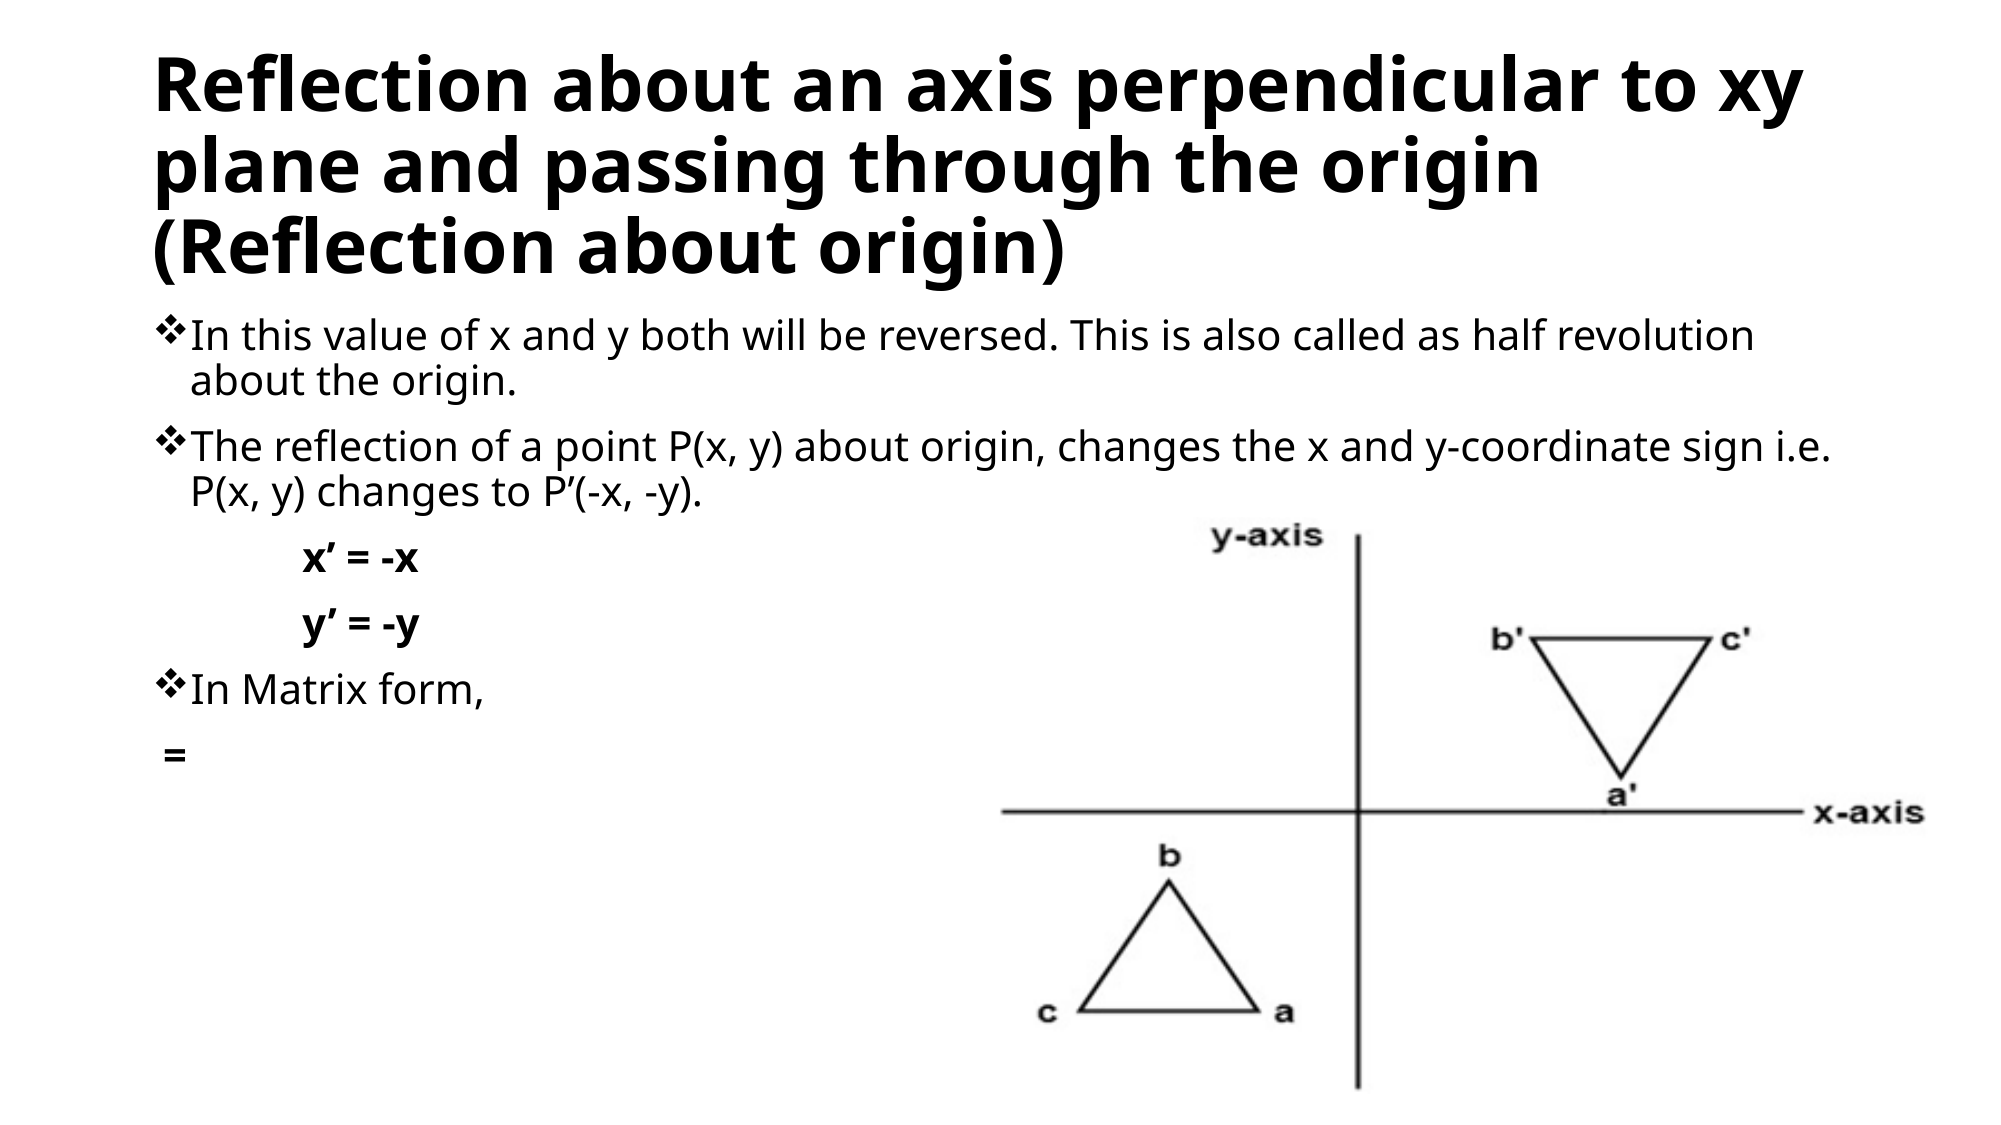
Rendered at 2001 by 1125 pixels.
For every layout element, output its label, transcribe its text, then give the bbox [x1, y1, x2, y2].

title Reflection about an axis perpendicular to xy plane and passing through the origin (Reflection about origin) [137, 59, 1863, 278]
picture [999, 517, 1939, 1094]
